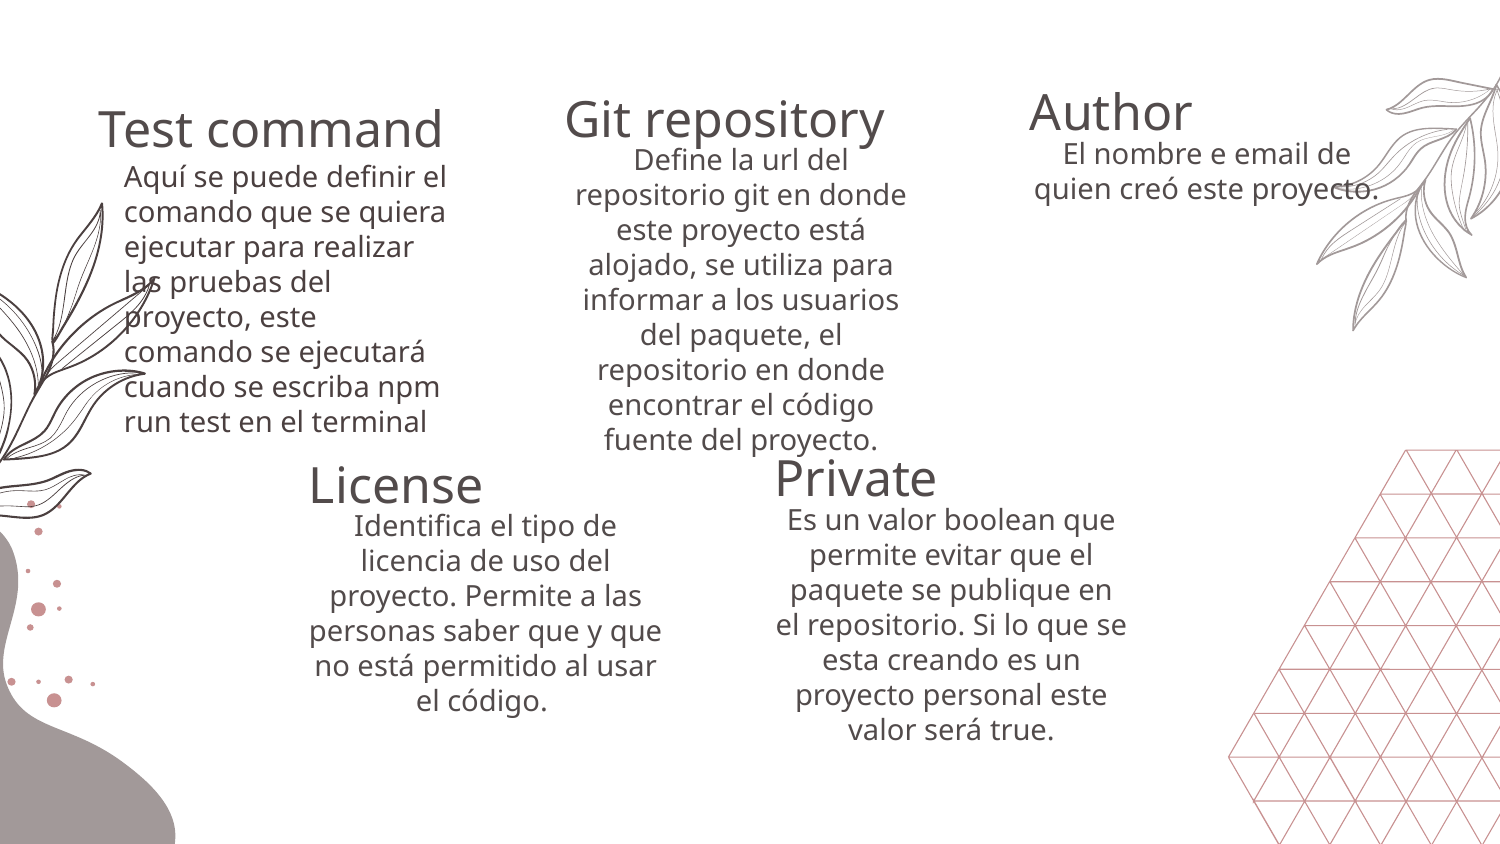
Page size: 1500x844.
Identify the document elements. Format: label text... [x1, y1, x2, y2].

text_box Es un valor boolean que permite evitar que el paquete se publique en el repositorio. Si lo que se esta creando es un proyecto personal este valor será true. [759, 493, 1144, 588]
text_box Aquí se puede definir el comando que se quiera ejecutar para realizar las pruebas del proyecto, este comando se ejecutará cuando se escriba npm run test en el terminal [83, 143, 468, 238]
text_box El nombre e email de quien creó este proyecto. [1015, 127, 1399, 222]
text_box Git repository [549, 79, 933, 134]
title Test command [83, 100, 506, 156]
text_box License [294, 445, 678, 500]
text_box Author [1015, 72, 1399, 127]
text_box Define la url del repositorio git en donde este proyecto está alojado, se utiliza para informar a los usuarios del paquete, el repositorio en donde encontrar el código fuente del proyecto. [549, 134, 933, 229]
text_box Identifica el tipo de licencia de uso del proyecto. Permite a las personas saber que y que no está permitido al usar el código. [294, 500, 678, 595]
text_box Private [759, 439, 1144, 493]
